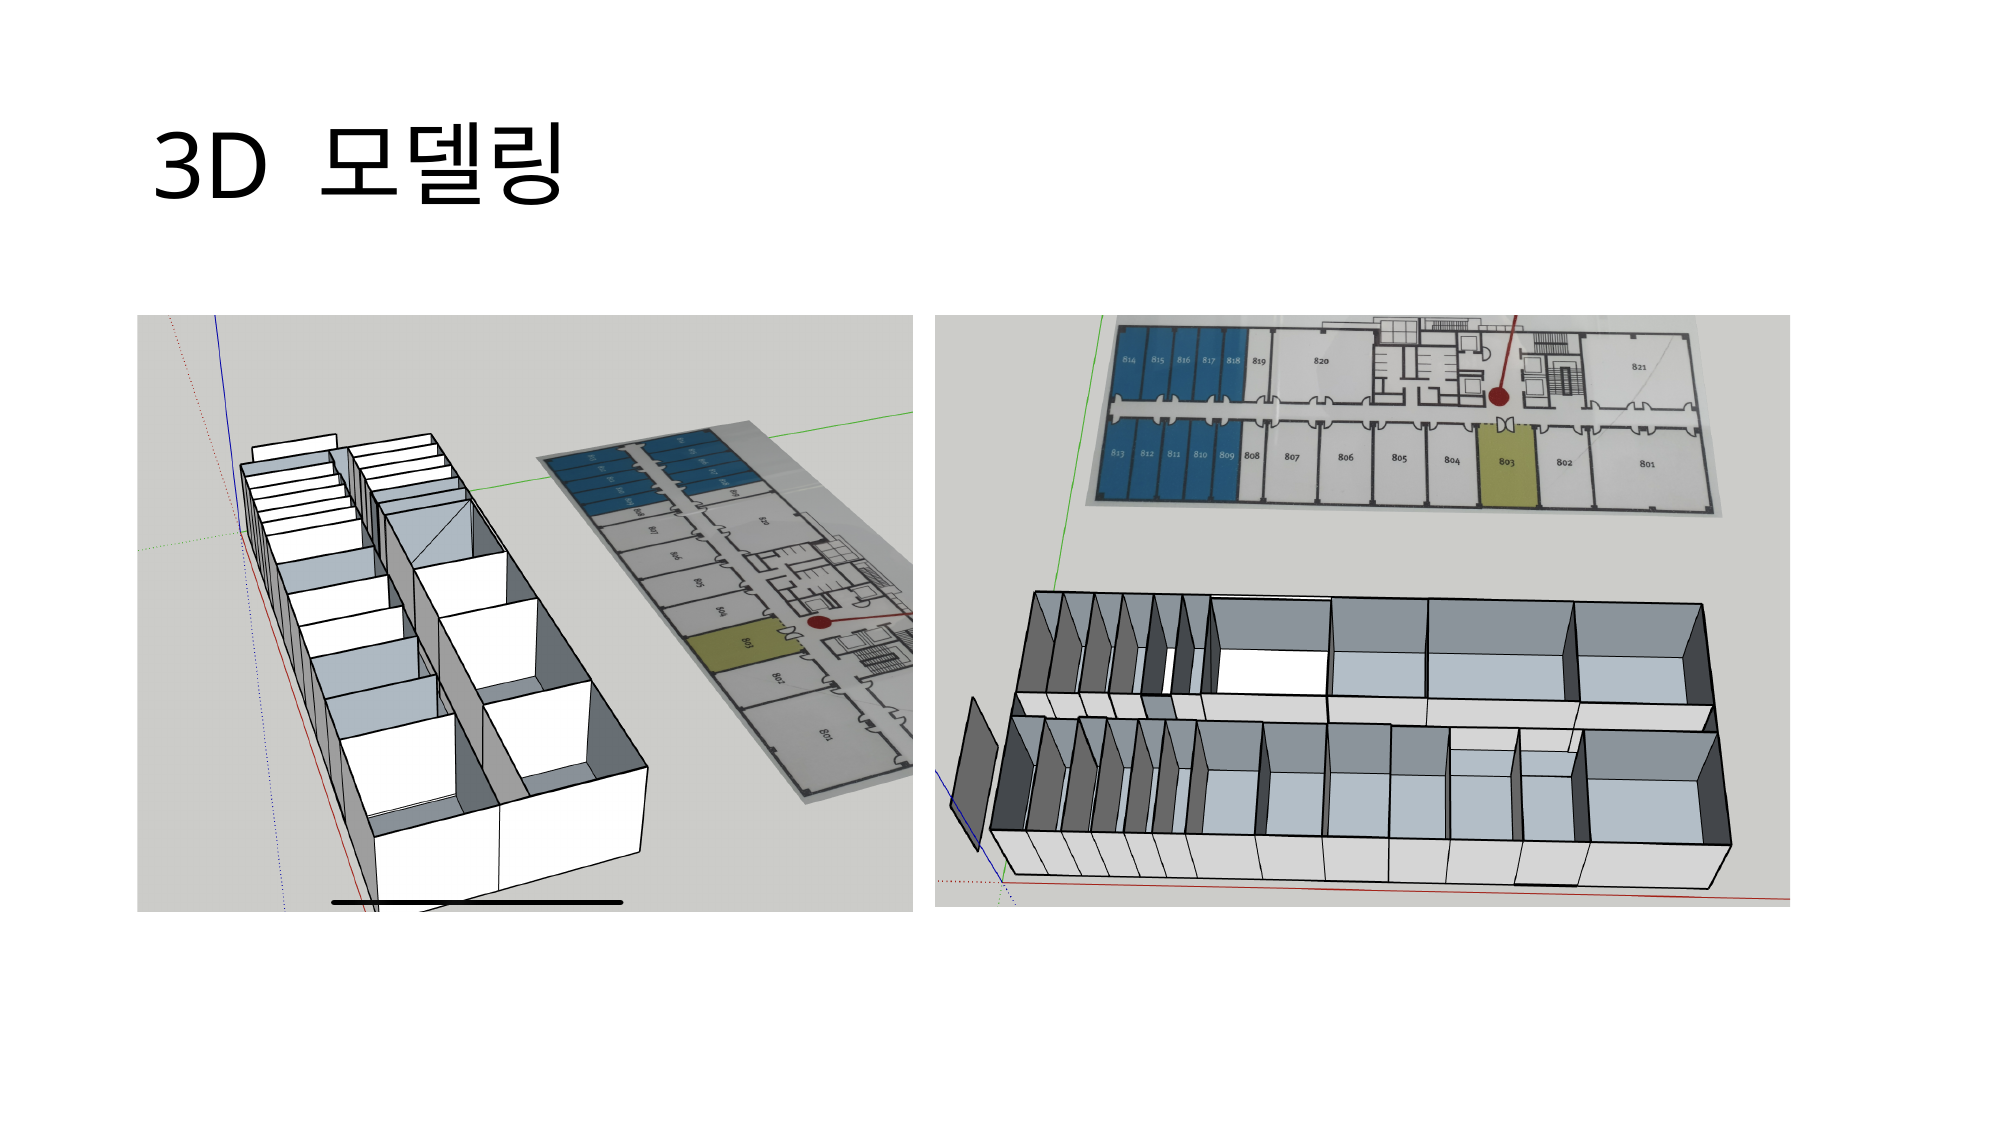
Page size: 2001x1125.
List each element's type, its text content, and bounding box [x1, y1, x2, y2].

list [137, 315, 913, 919]
picture [934, 315, 1791, 907]
title 3D 모델링 [137, 59, 1863, 278]
